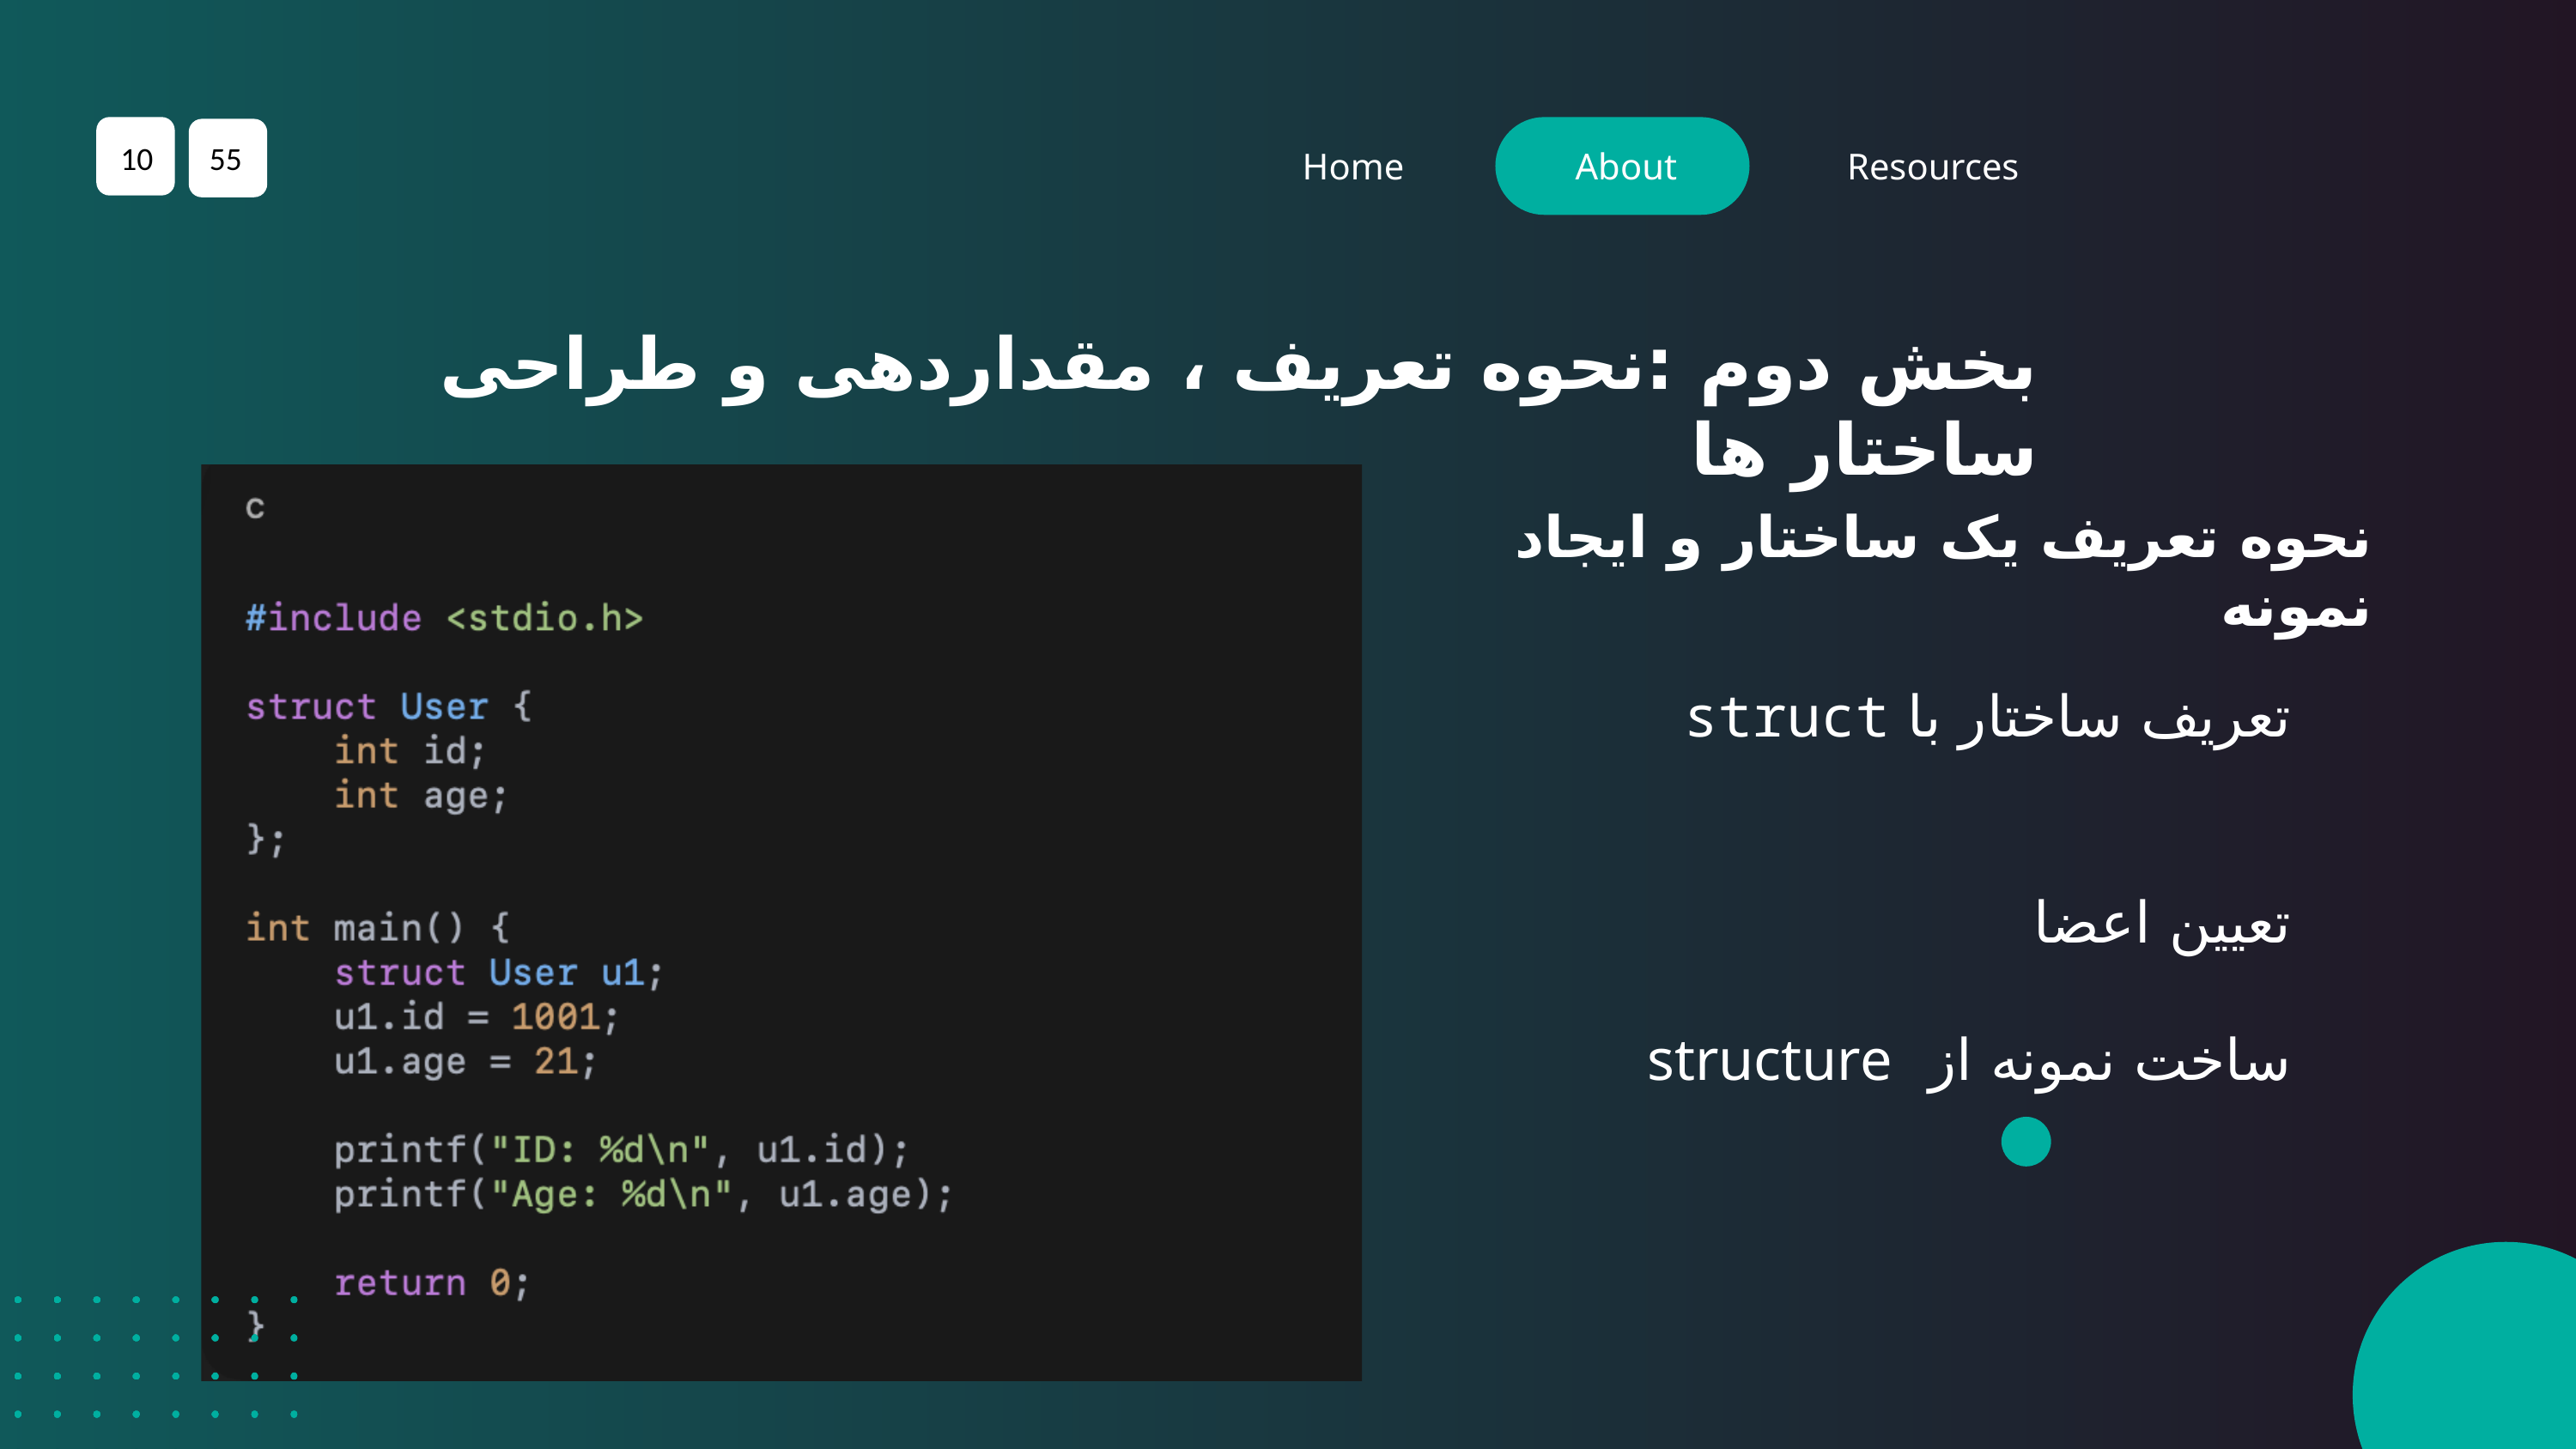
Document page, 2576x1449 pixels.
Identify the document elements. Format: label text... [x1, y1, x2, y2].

text_box 55 [196, 131, 260, 184]
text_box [2001, 1116, 2051, 1167]
picture [201, 464, 1363, 1381]
text_box نحوه تعریف یک ساختار و ایجاد نمونه [1419, 494, 2385, 683]
text_box بخش دوم :نحوه تعریف ، مقداردهی و طراحی ساختار ها [365, 311, 2051, 496]
text_box Resources [1814, 136, 2051, 187]
text_box 10 [107, 131, 175, 184]
text_box [94, 115, 177, 197]
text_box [2352, 1241, 2576, 1449]
text_box [186, 117, 270, 199]
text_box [1495, 117, 1750, 215]
text_box تعریف ساختار با struct تعیین اعضا ساخت نمونه از structure [1365, 673, 2305, 1167]
text_box Home [1288, 136, 1419, 187]
text_box [0, 1295, 298, 1449]
